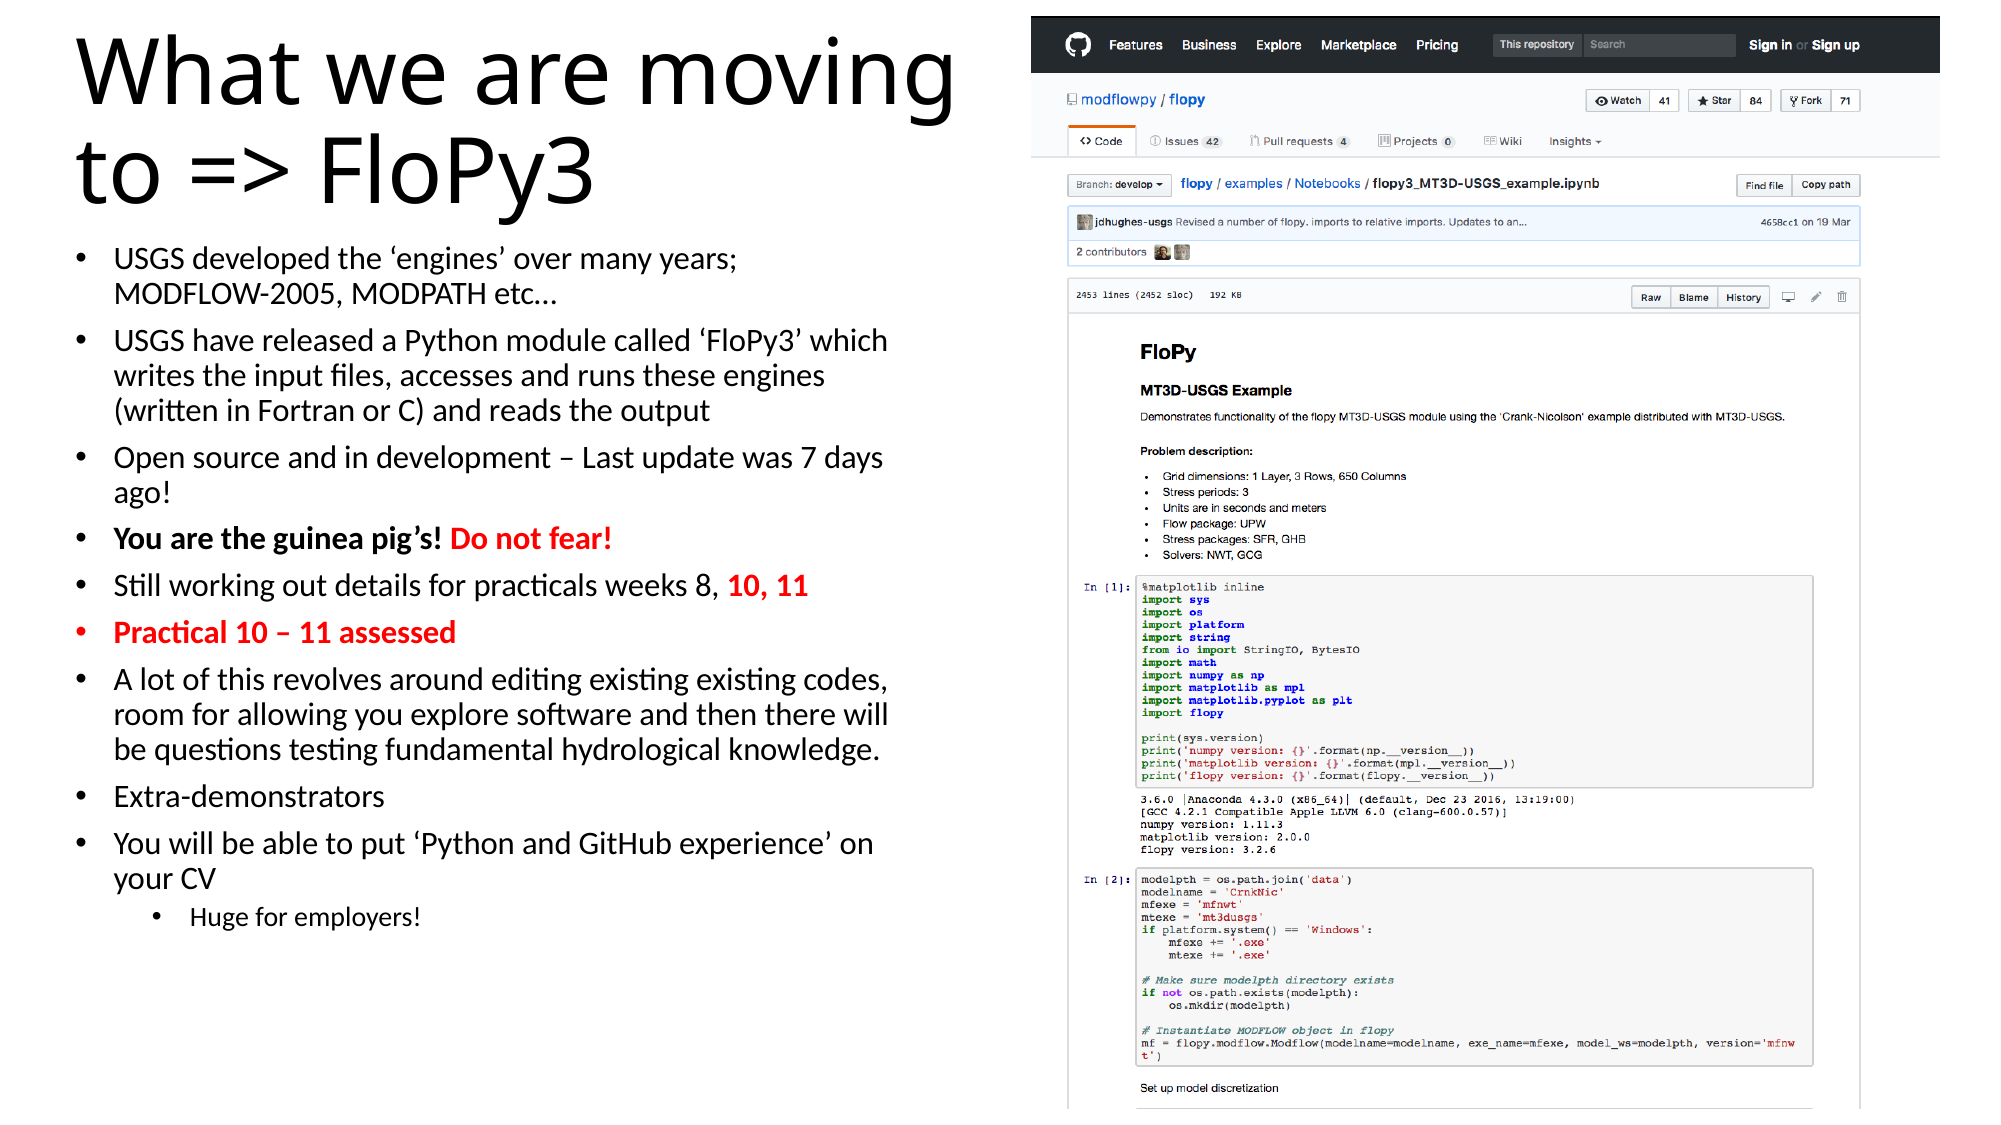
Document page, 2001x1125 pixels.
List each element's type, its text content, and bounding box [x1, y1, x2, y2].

title What we are moving to => FloPy3 [60, 16, 1007, 234]
picture [1031, 16, 1940, 1109]
list USGS developed the ‘engines’ over many years; MODFLOW-2005, MODPATH etc… USGS have released a Python module called ‘FloPy3’ which writes the input files, accesses and runs these engines (written in Fortran or C) and reads the output Open source and in development – Last update was 7 days ago! You are the guinea pig’s! Do not fear! Still working out details for practicals weeks 8, 10, 11 Practical 10 – 11 assessed A lot of this revolves around editing existing existing codes, room for allowing you explore software and then there will be questions testing fundamental hydrological knowledge. Extra-demonstrators You will be able to put ‘Python and GitHub experience’ on your CV Huge for employers! [60, 233, 915, 948]
